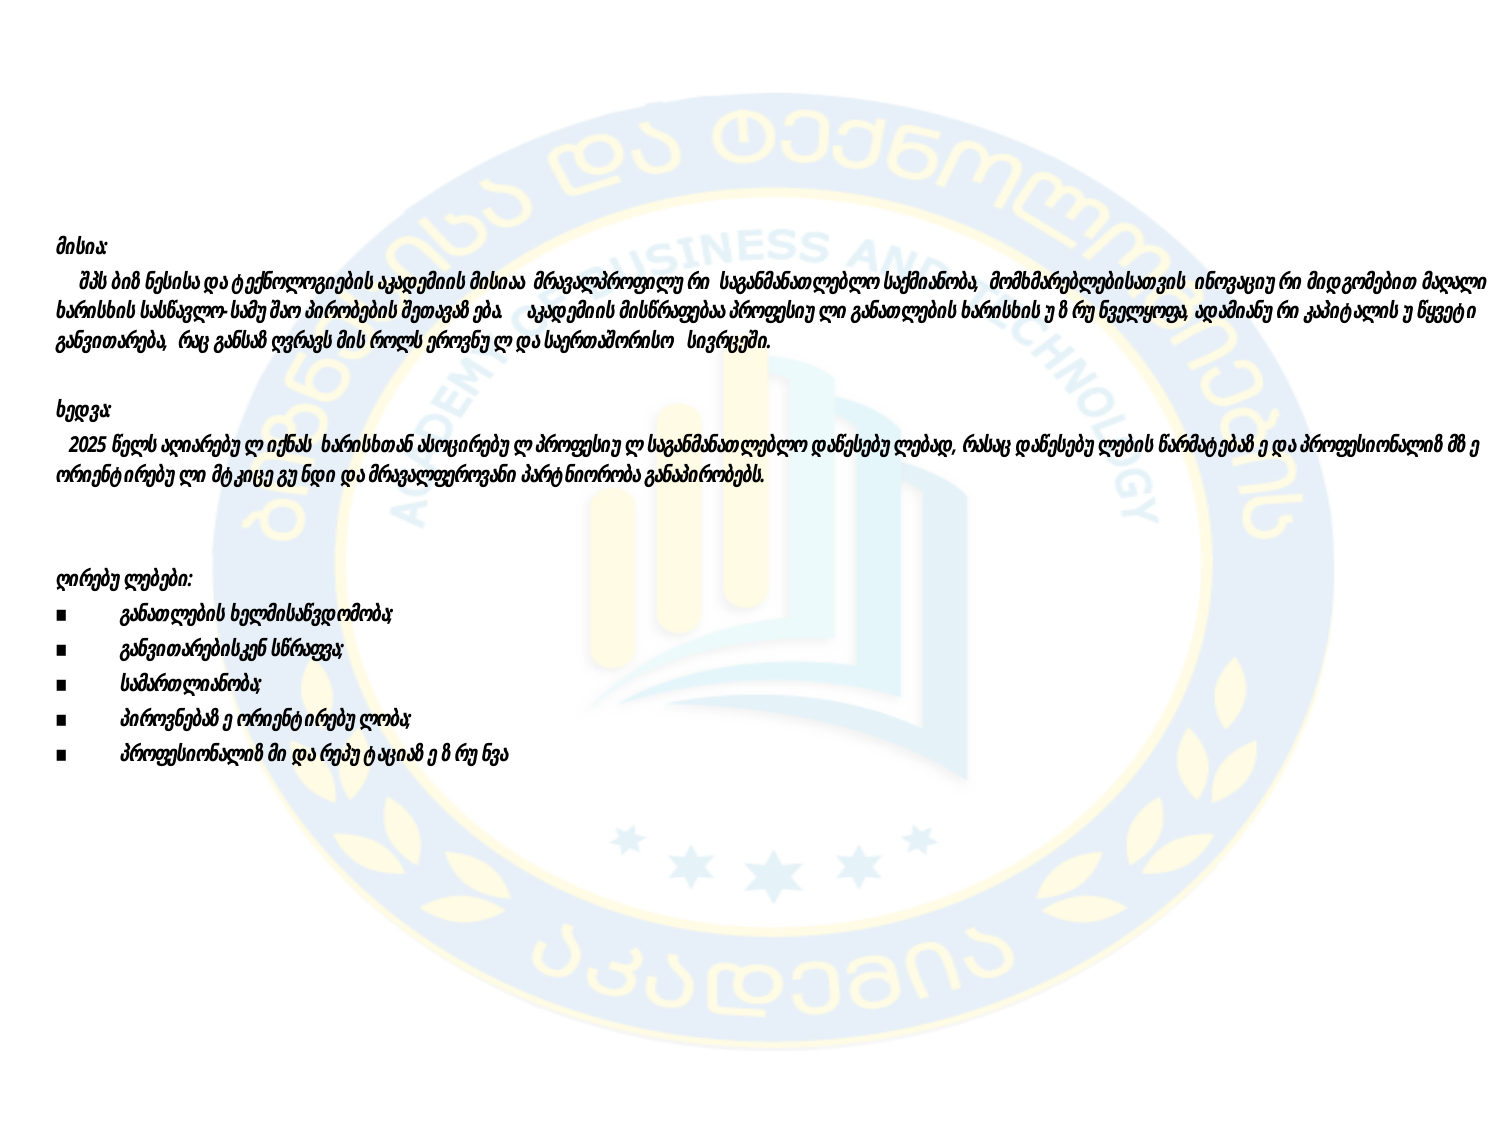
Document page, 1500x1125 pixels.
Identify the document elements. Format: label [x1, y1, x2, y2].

picture [52, 231, 1500, 776]
